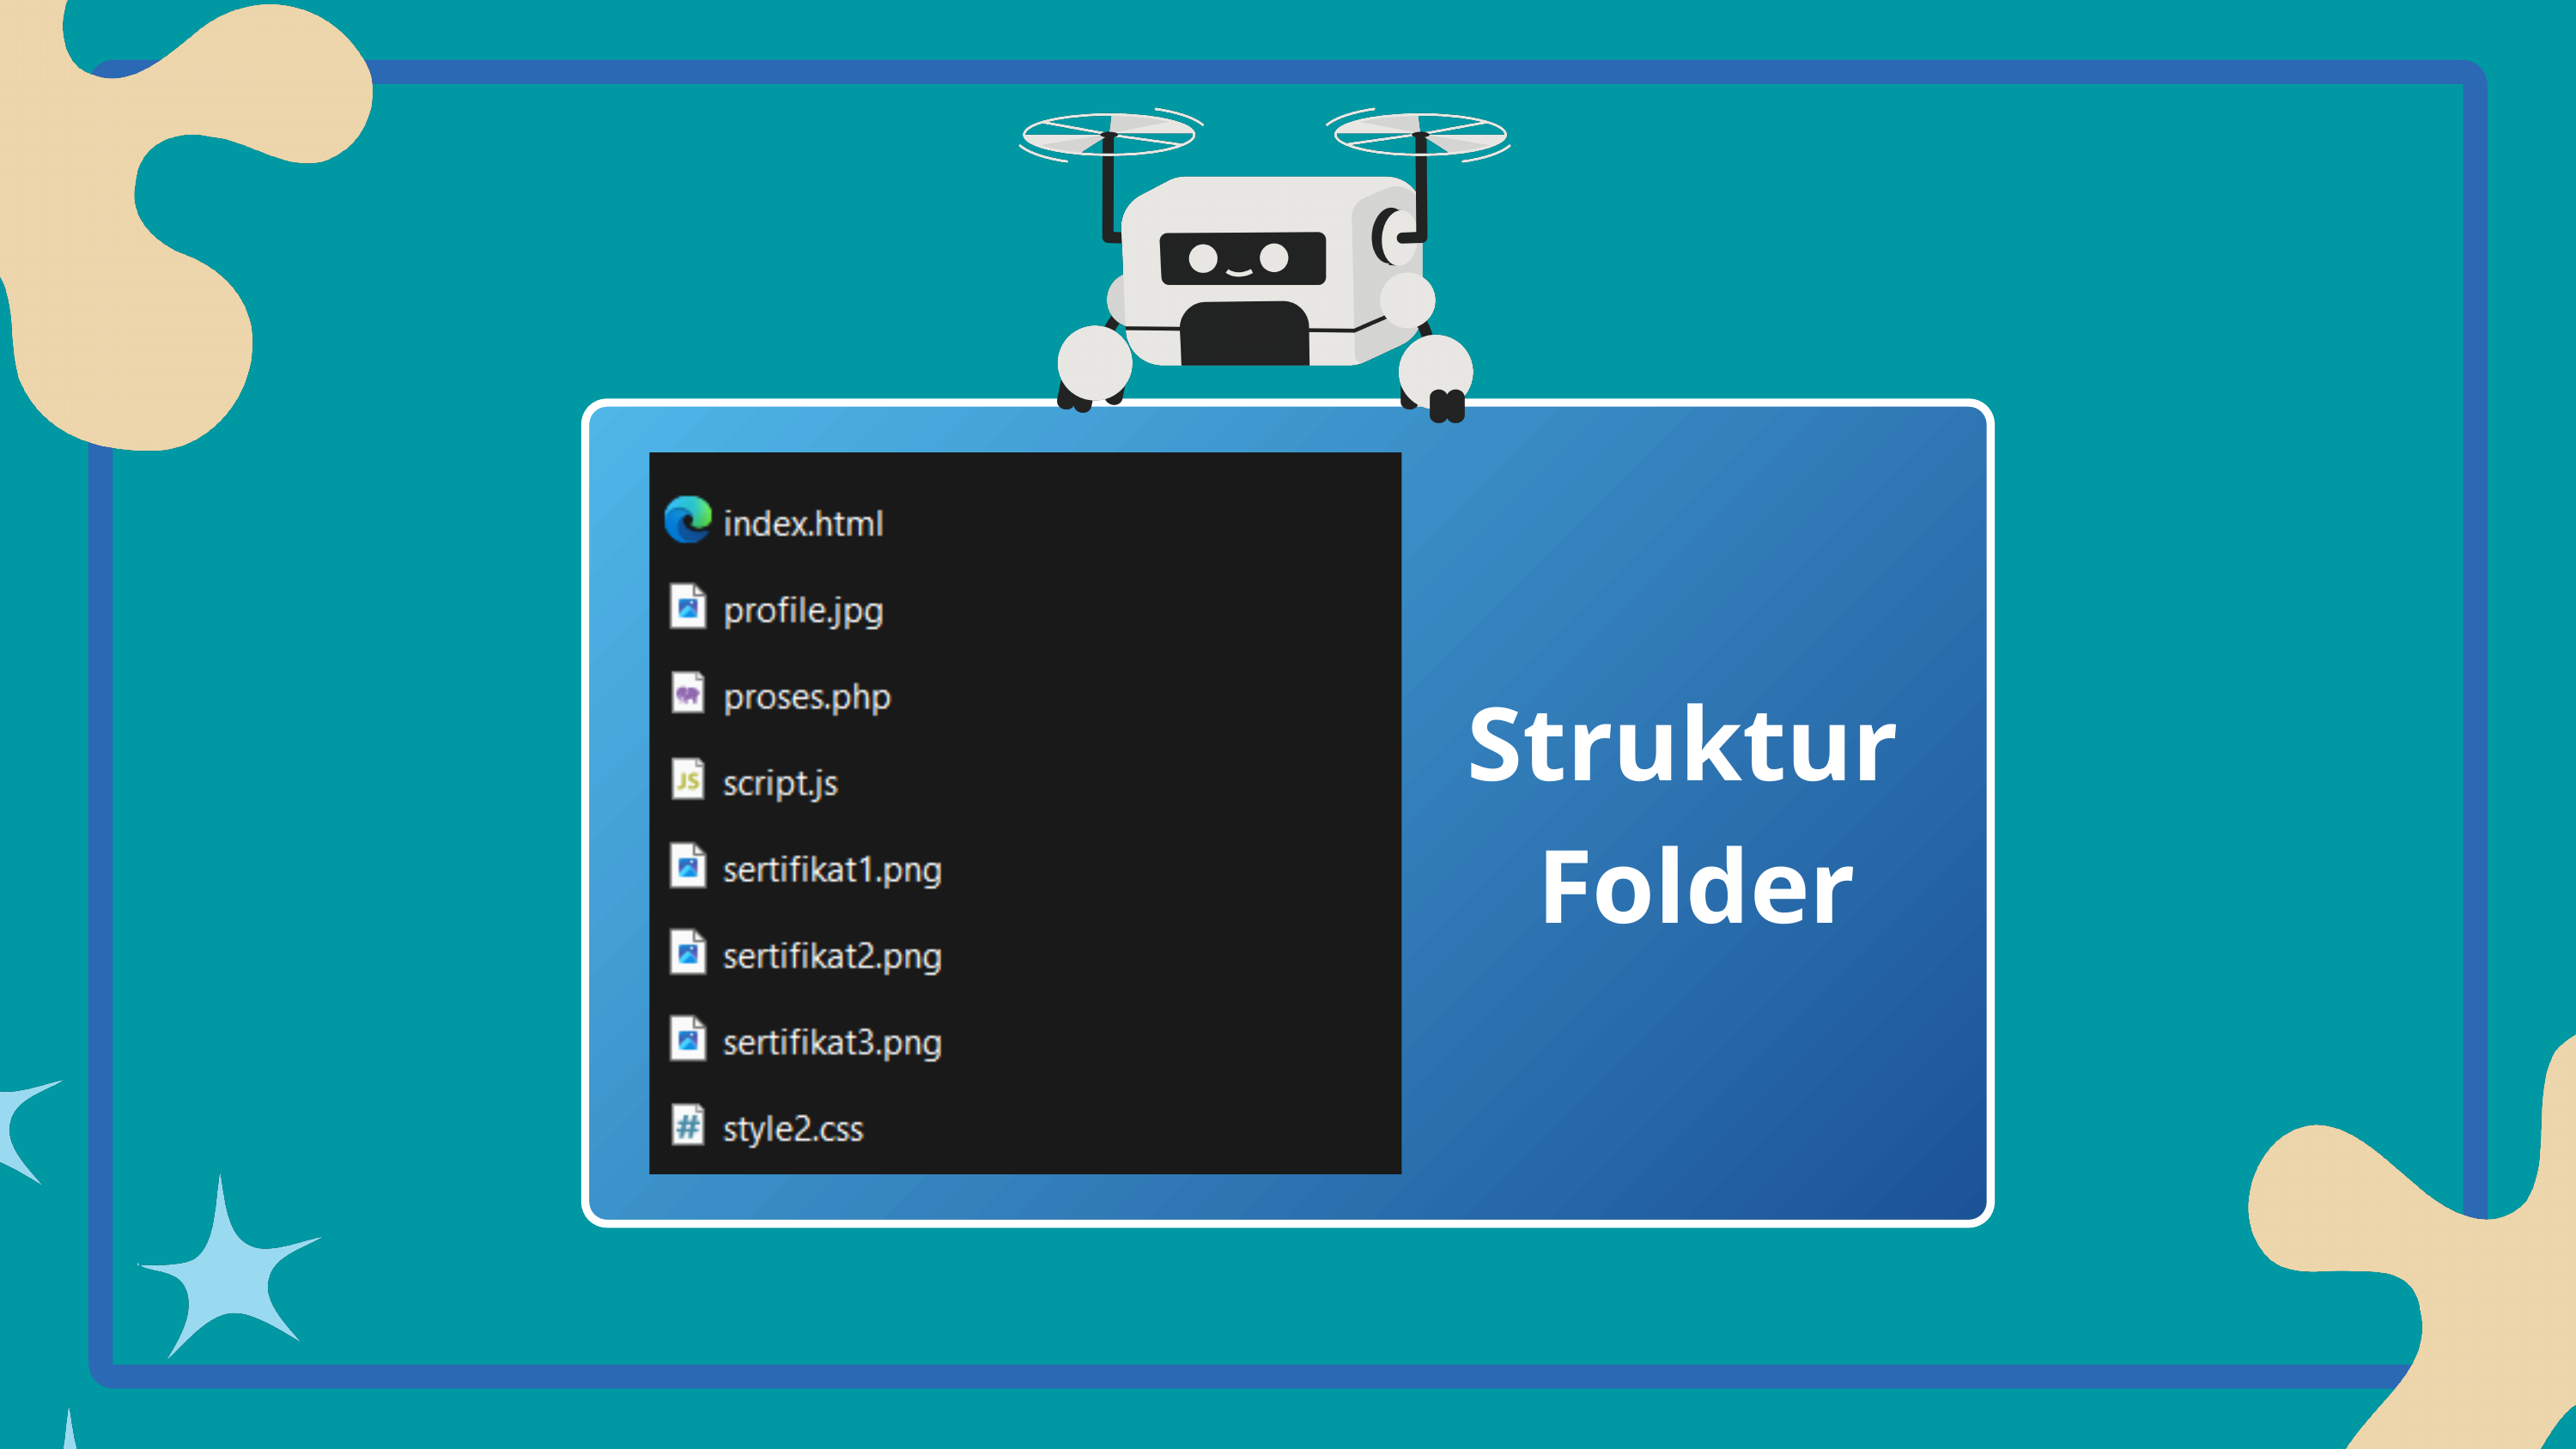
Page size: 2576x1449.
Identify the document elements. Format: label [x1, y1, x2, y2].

text_box [0, 0, 385, 453]
text_box [2233, 1014, 2576, 1449]
text_box [100, 71, 2476, 1377]
text_box [0, 1014, 323, 1449]
text_box [585, 402, 1991, 1224]
